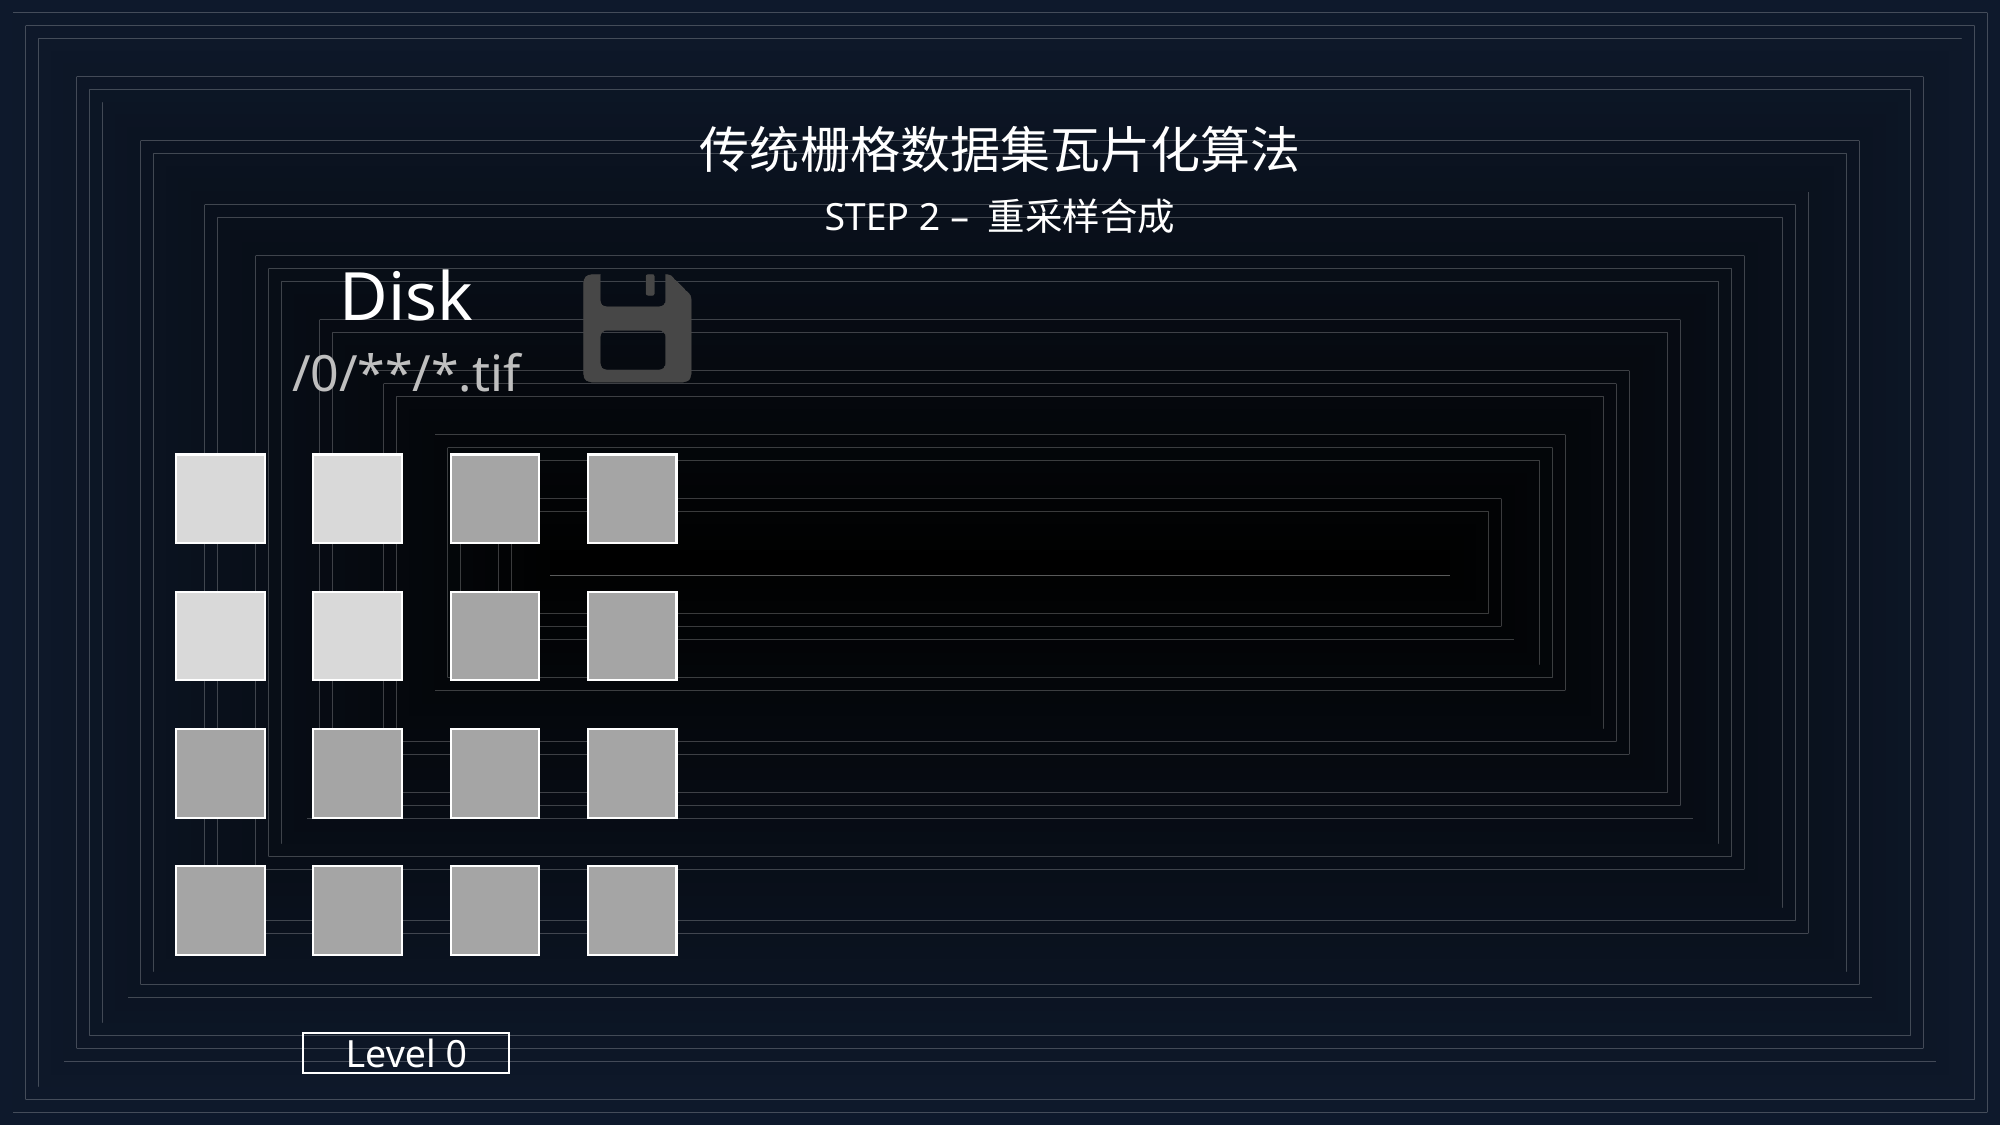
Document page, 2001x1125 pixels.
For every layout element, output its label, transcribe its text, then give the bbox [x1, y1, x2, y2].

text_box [176, 454, 677, 956]
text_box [176, 454, 402, 681]
text_box 传统栅格数据集瓦片化算法 [681, 110, 1319, 186]
text_box STEP 2 – 重采样合成 [794, 185, 1205, 245]
text_box Level 0 [302, 1032, 510, 1074]
picture [568, 259, 706, 397]
text_box /0/**/*.tif [275, 333, 538, 409]
text_box Disk [320, 245, 493, 333]
